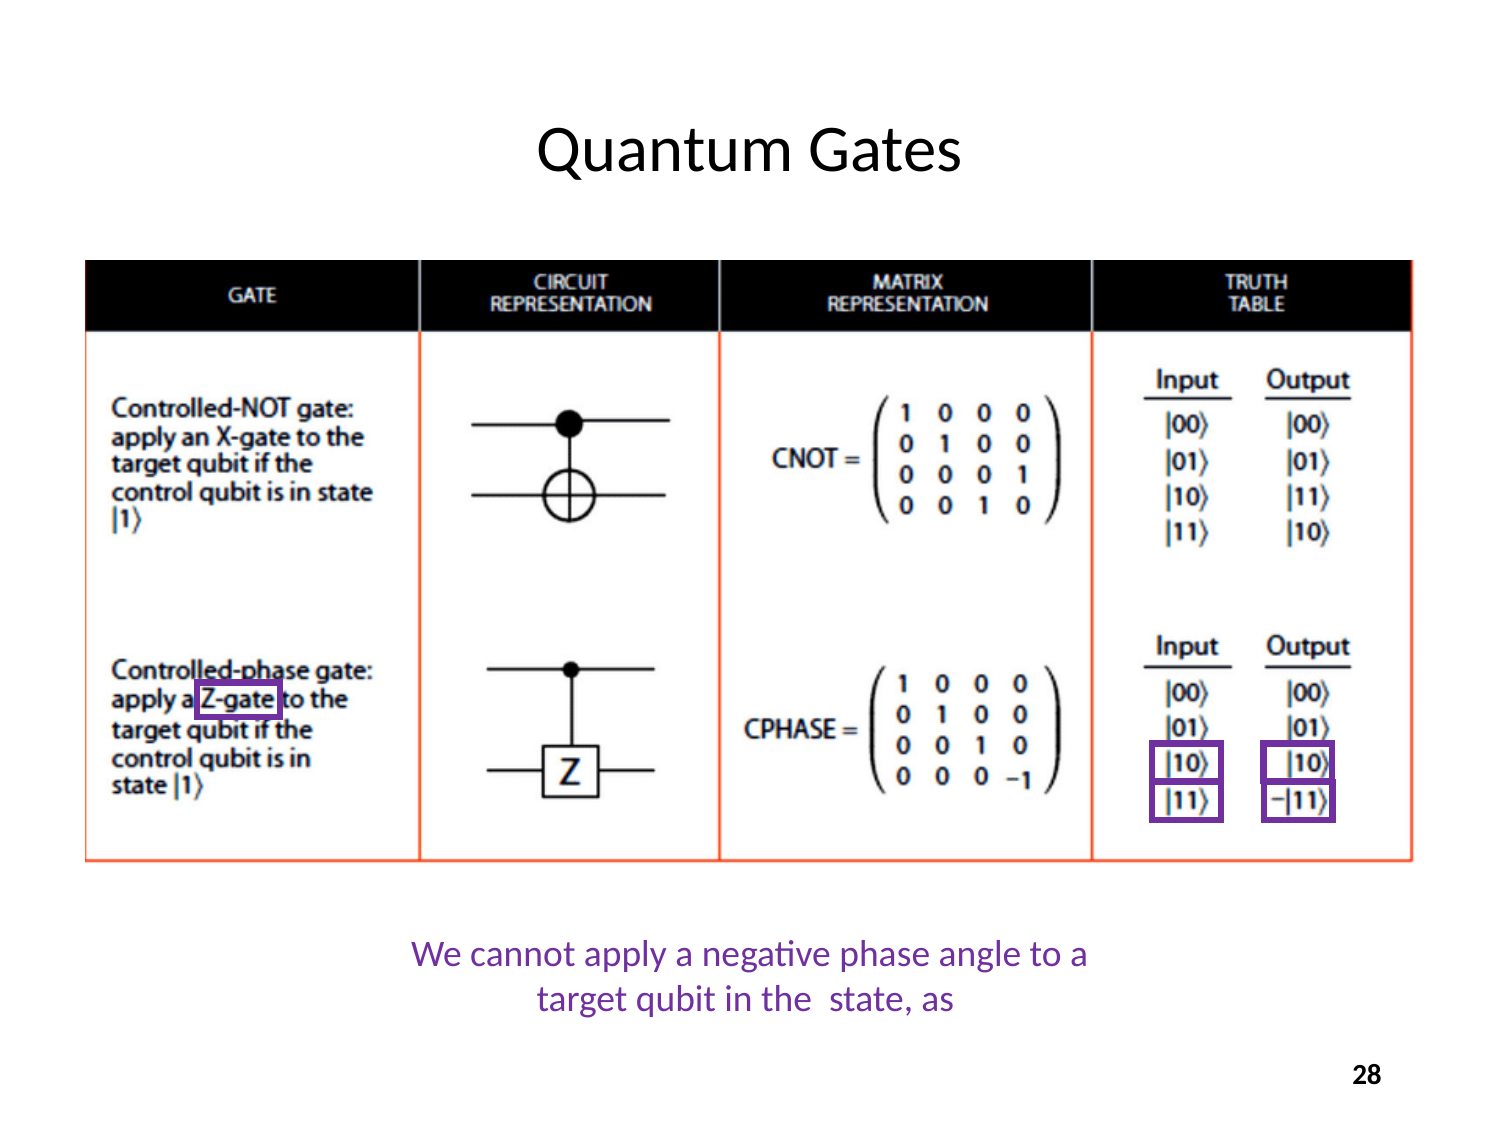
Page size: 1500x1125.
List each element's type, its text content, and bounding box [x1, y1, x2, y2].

picture [85, 260, 1415, 865]
slide_number 28 [1059, 1042, 1397, 1103]
title Quantum Gates [103, 59, 1397, 241]
